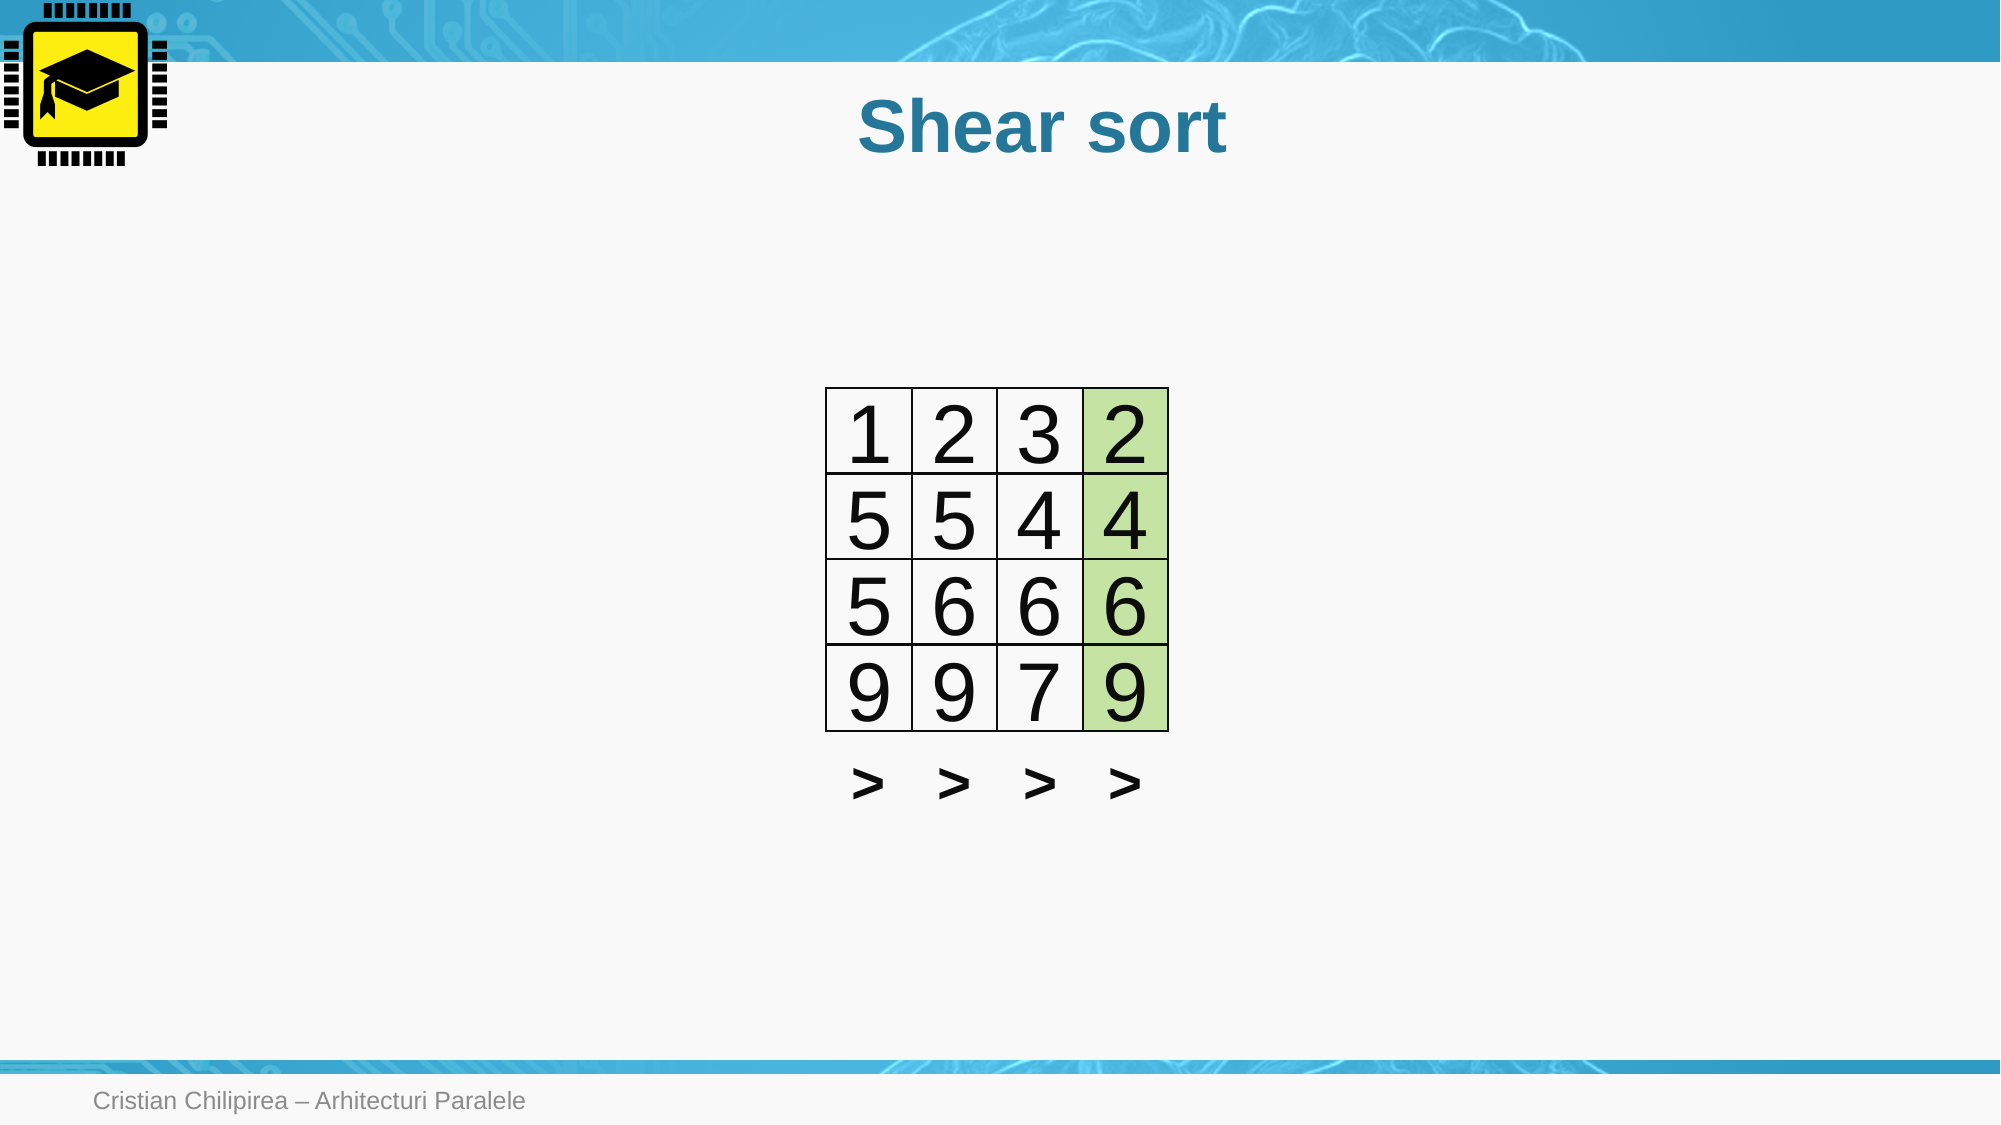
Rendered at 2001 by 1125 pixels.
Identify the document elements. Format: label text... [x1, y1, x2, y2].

text_box 7 [996, 644, 1082, 732]
text_box 4 [1082, 473, 1169, 558]
text_box > [1093, 738, 1158, 823]
footer Cristian Chilipirea – Arhitecturi Paralele [77, 1073, 1338, 1125]
text_box > [1008, 738, 1073, 823]
text_box 9 [911, 644, 996, 732]
text_box 1 [825, 387, 911, 473]
title Shear sort [170, 76, 1915, 180]
text_box 5 [825, 473, 911, 558]
text_box 9 [1082, 644, 1169, 732]
text_box 3 [996, 387, 1082, 473]
text_box 9 [825, 644, 911, 732]
text_box 6 [996, 558, 1082, 644]
picture [0, 0, 2000, 166]
text_box 2 [1082, 387, 1169, 473]
text_box > [922, 738, 987, 823]
text_box 6 [911, 558, 996, 644]
picture [0, 1060, 2000, 1074]
text_box 6 [1082, 558, 1169, 644]
text_box 2 [911, 387, 996, 473]
text_box 5 [911, 473, 996, 558]
text_box 4 [996, 473, 1082, 558]
text_box 5 [825, 558, 911, 644]
text_box > [837, 738, 901, 823]
